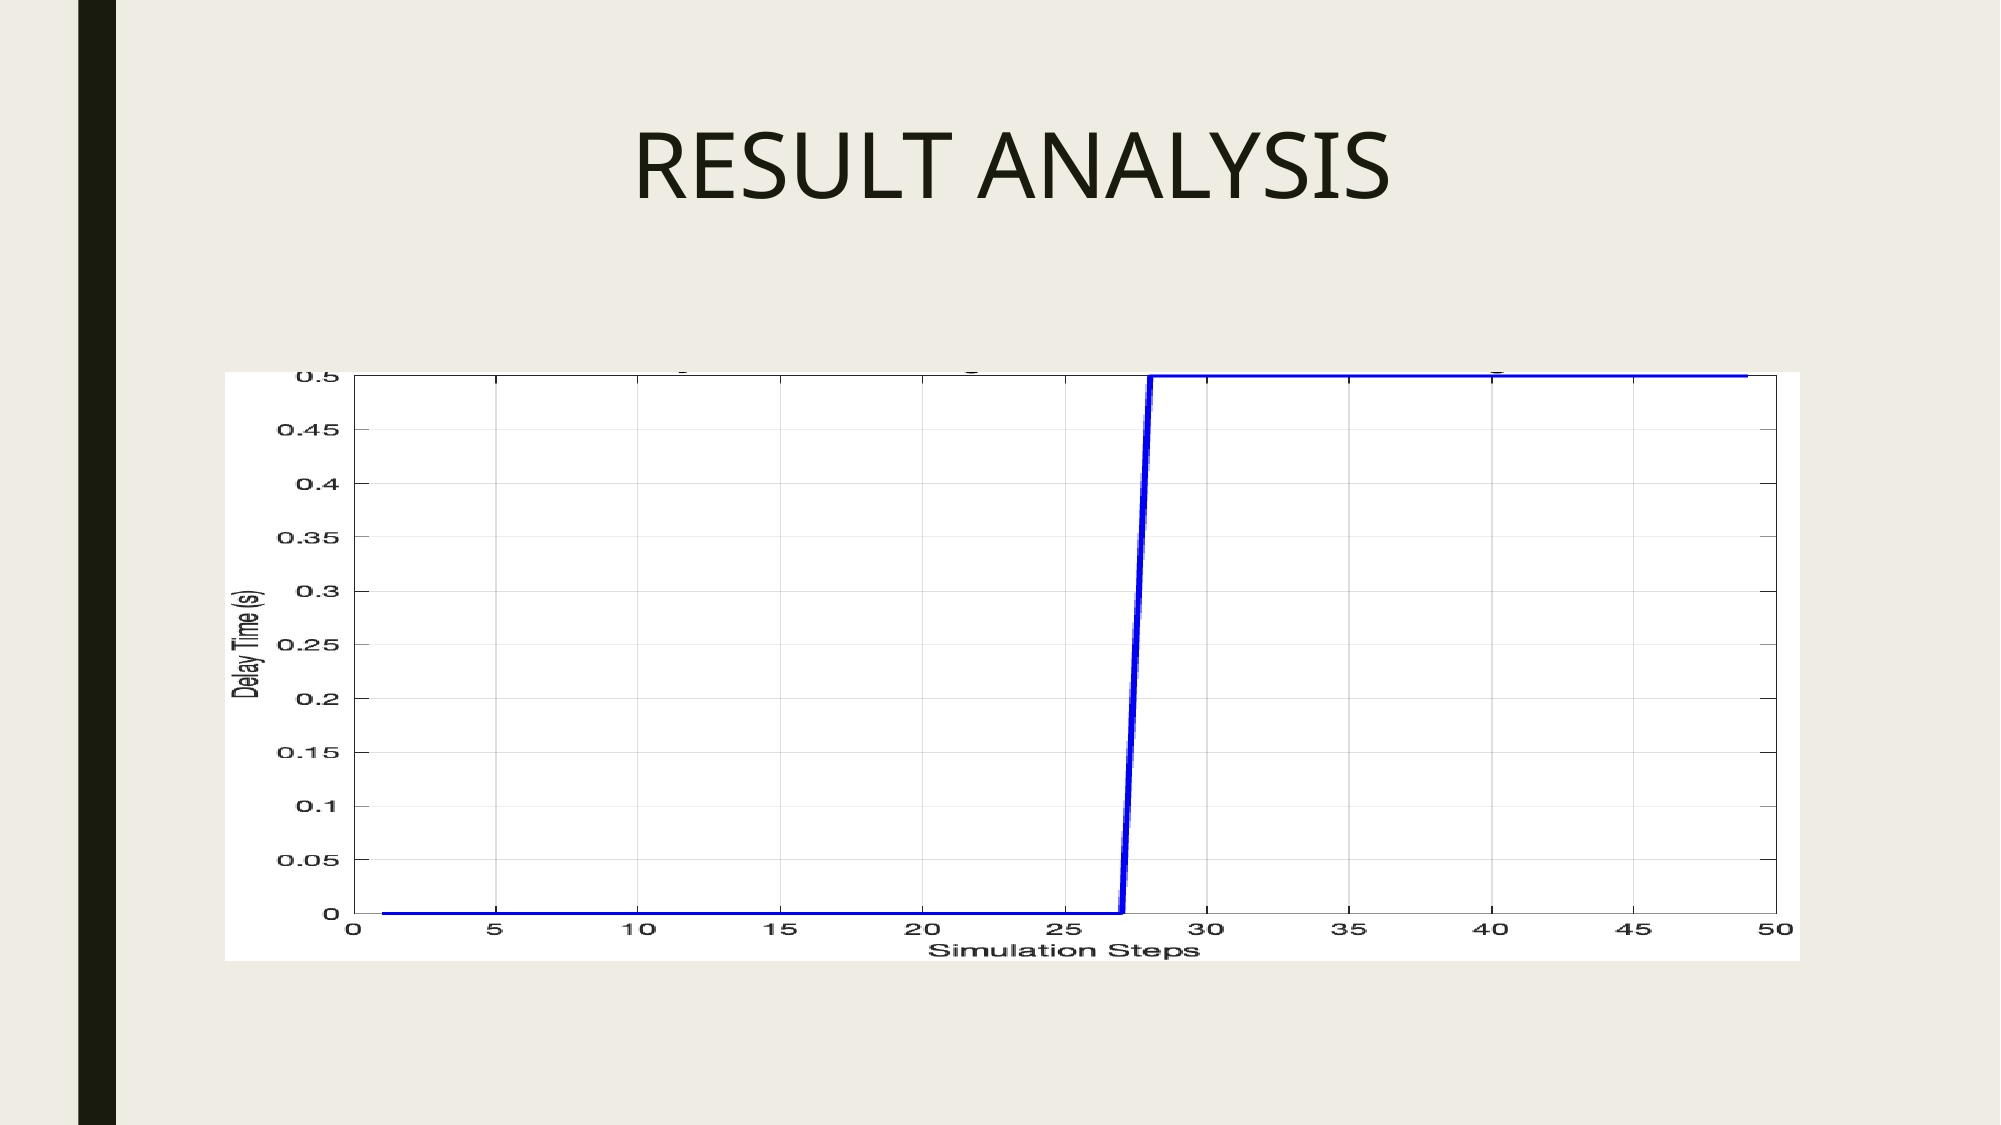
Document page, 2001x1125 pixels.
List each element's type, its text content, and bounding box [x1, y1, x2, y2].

picture [224, 372, 1800, 961]
title RESULT ANALYSIS [225, 112, 1800, 357]
